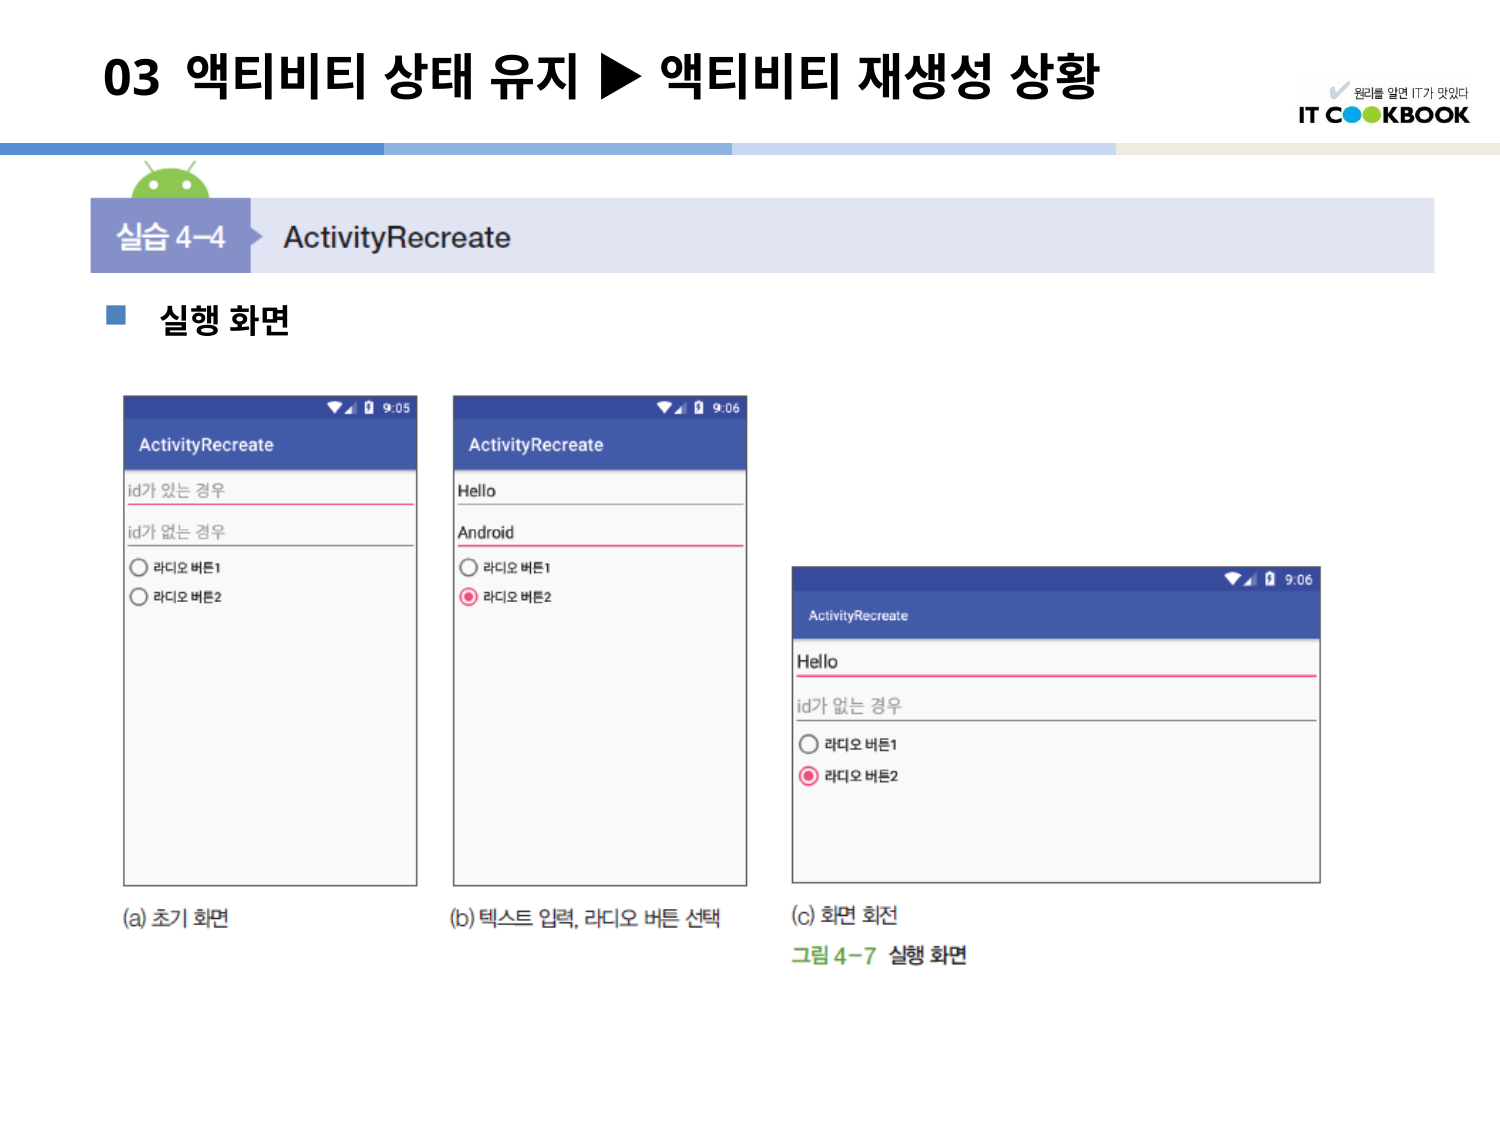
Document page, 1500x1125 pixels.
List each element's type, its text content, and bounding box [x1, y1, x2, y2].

picture [111, 380, 756, 945]
text_box 실행 화면 [88, 280, 1436, 1083]
title 03 액티비티 상태 유지 ▶ 액티비티 재생성 상황 [88, 30, 1436, 121]
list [88, 160, 1436, 273]
picture [1295, 78, 1473, 125]
picture [781, 555, 1378, 1007]
